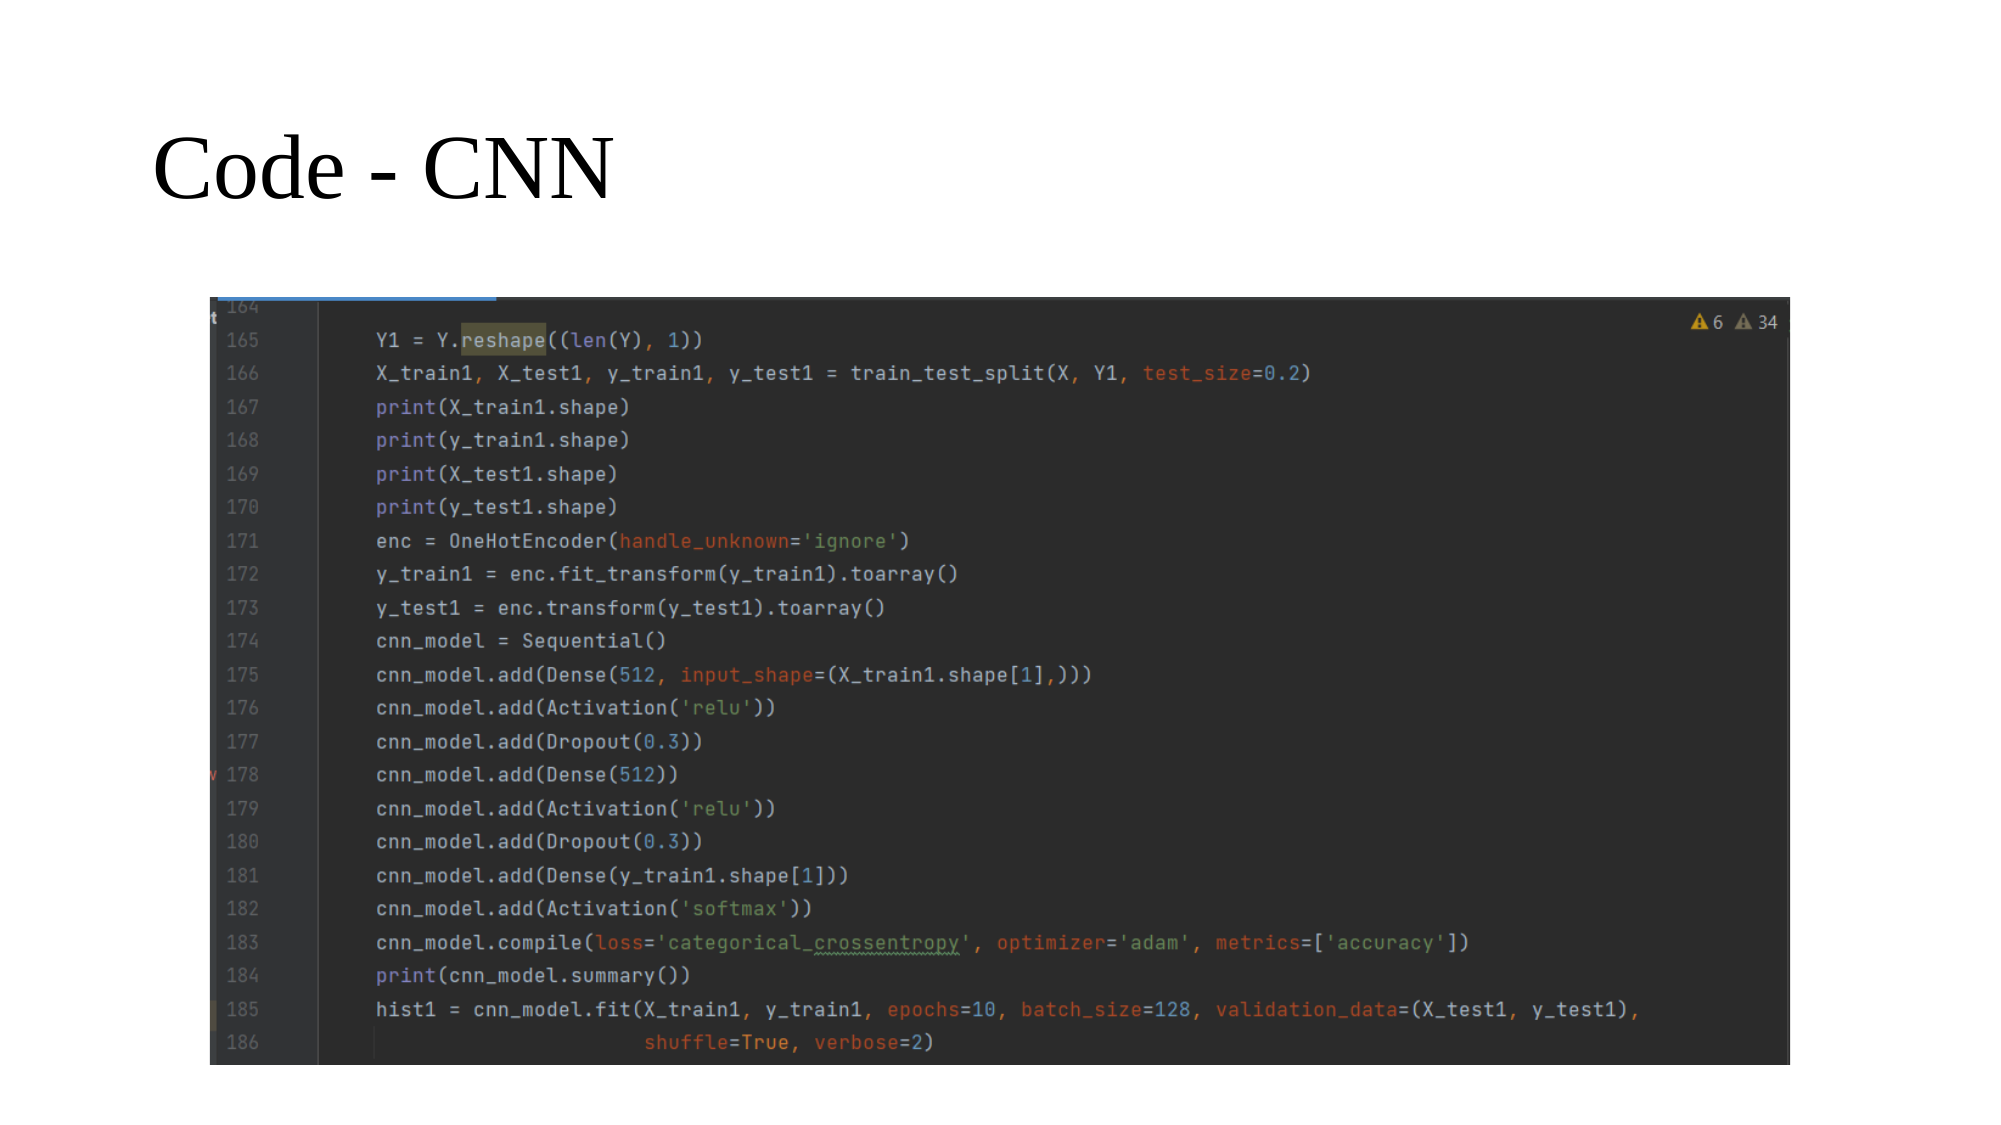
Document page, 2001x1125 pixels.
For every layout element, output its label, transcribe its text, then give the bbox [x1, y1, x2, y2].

title Code - CNN [137, 59, 1863, 278]
picture [209, 297, 1791, 1065]
